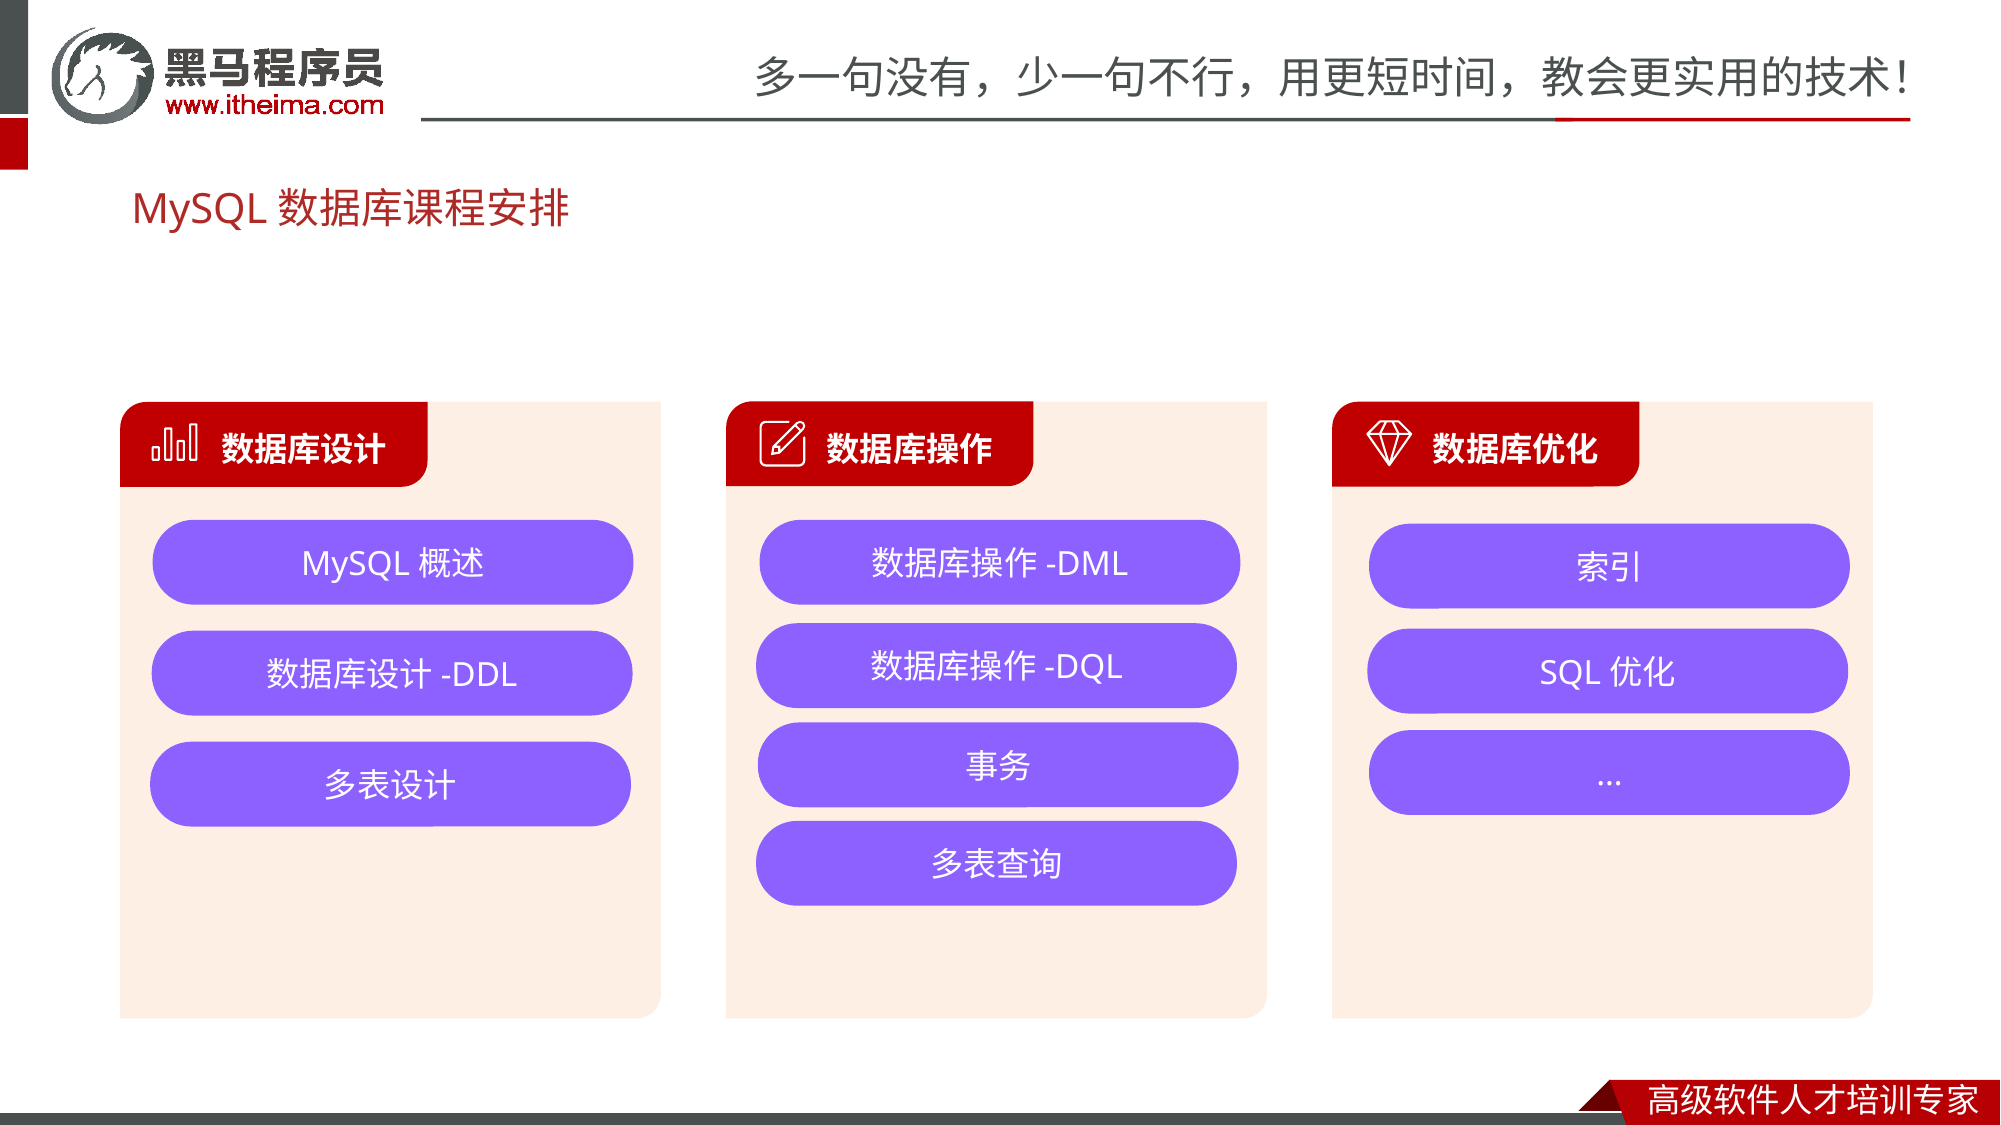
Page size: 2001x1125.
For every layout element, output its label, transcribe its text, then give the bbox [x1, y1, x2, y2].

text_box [1331, 401, 1874, 1019]
text_box MySQL数据库课程安排 [116, 164, 1880, 250]
picture [50, 26, 384, 125]
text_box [725, 401, 1268, 1019]
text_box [119, 401, 662, 1019]
